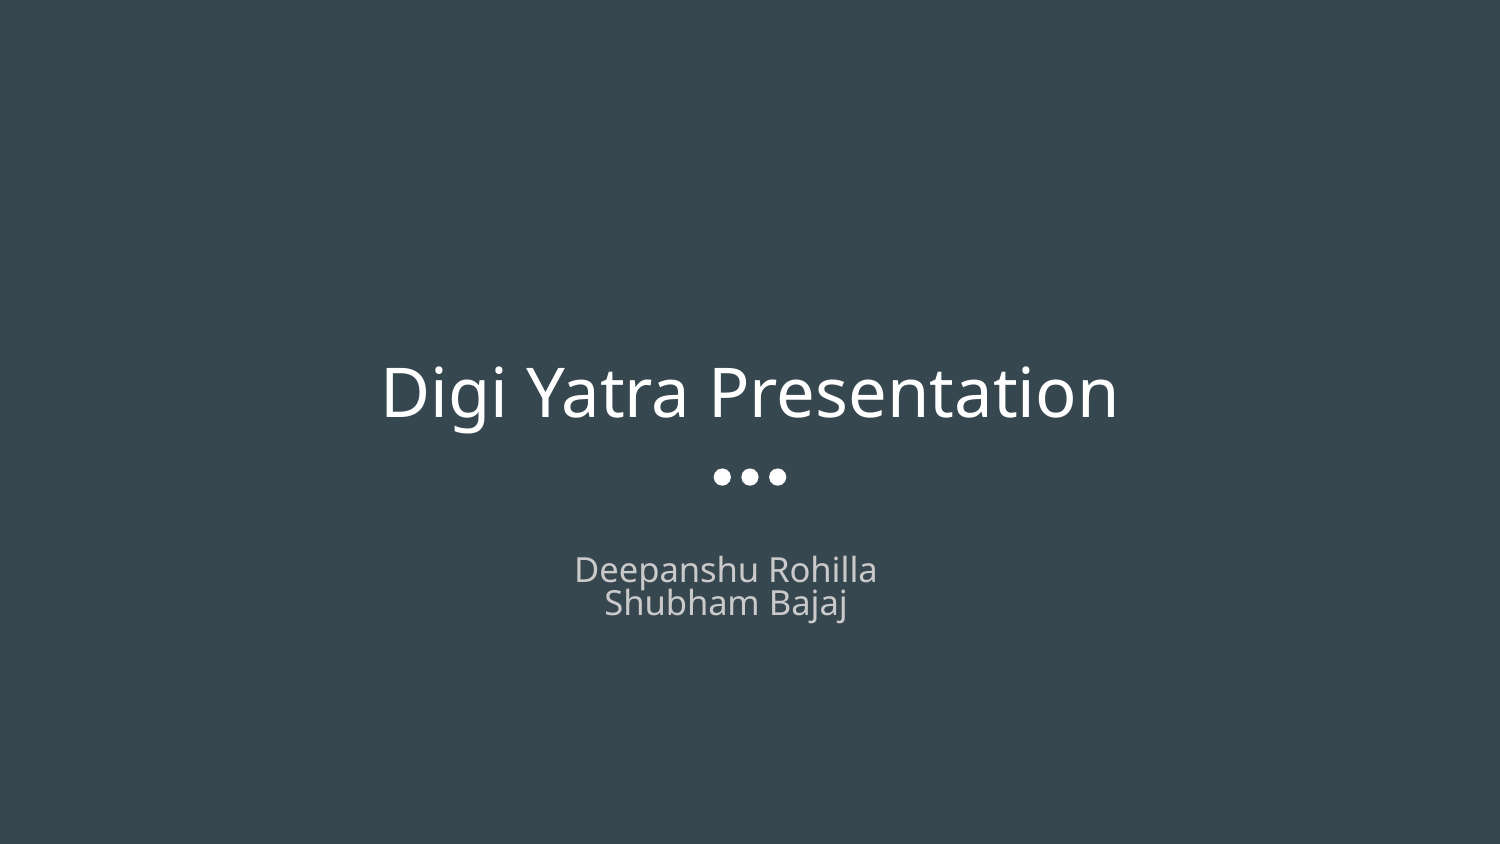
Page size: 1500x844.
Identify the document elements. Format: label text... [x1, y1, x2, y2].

subtitle Deepanshu Rohilla Shubham Bajaj [43, 541, 1409, 718]
title Digi Yatra Presentation [110, 162, 1390, 447]
